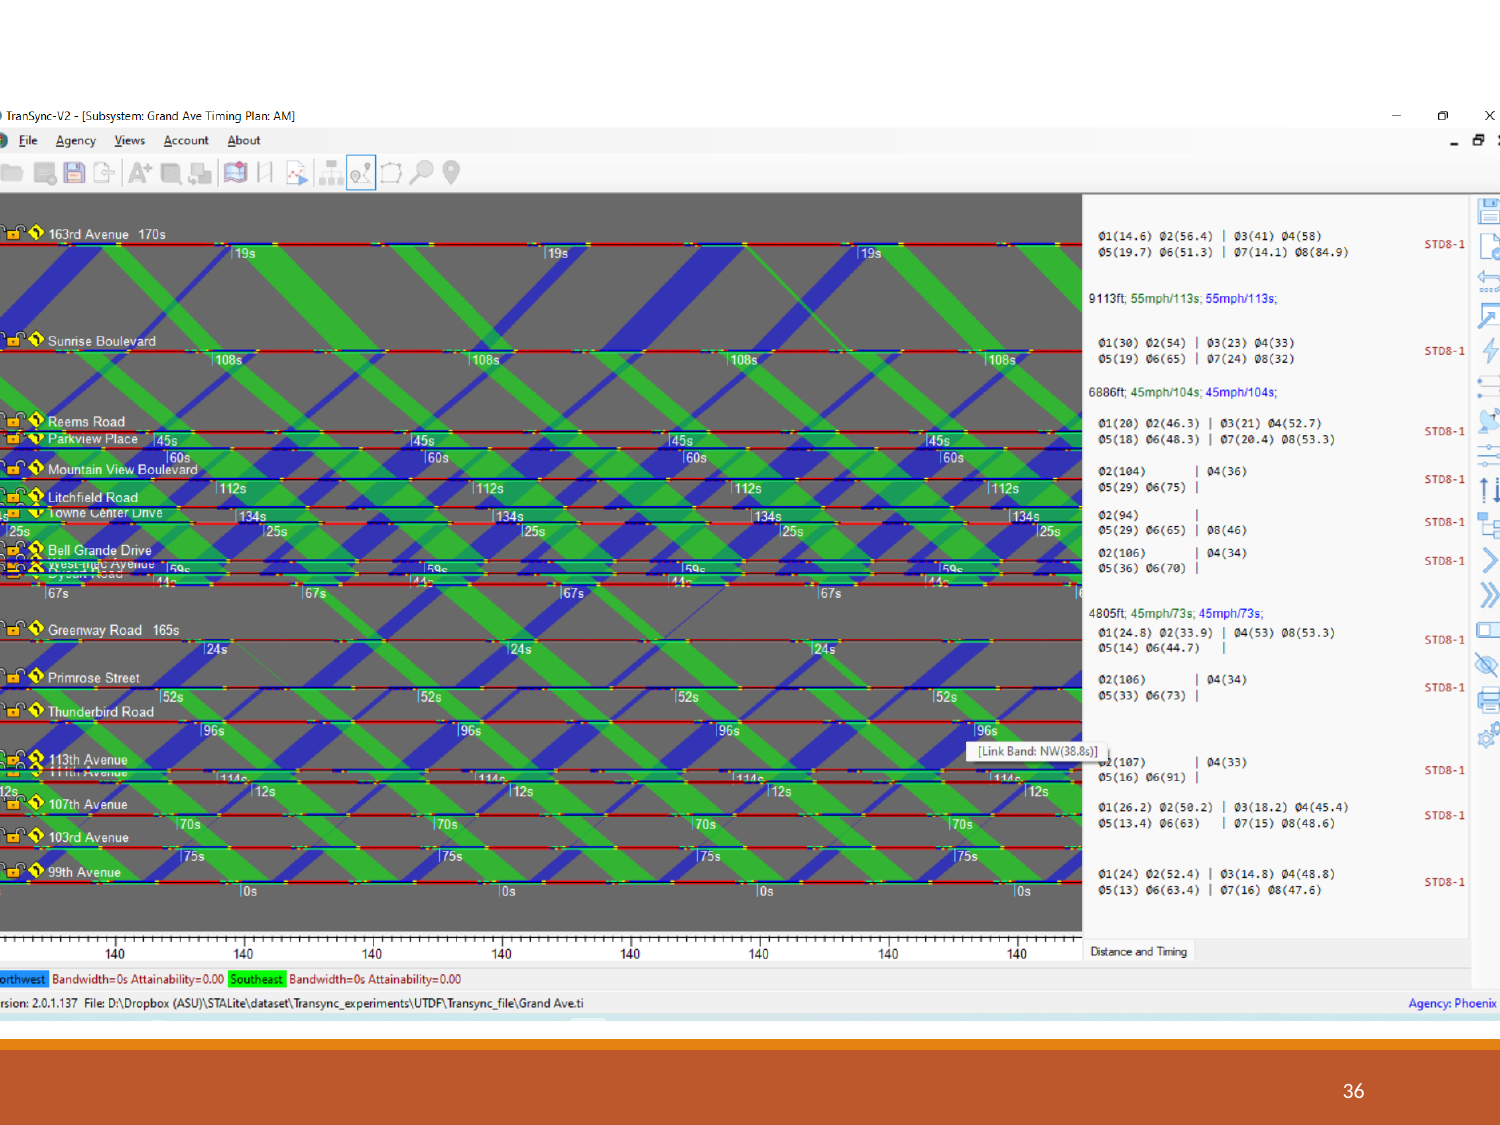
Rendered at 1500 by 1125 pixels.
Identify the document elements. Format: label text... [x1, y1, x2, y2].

picture [0, 103, 1500, 1022]
slide_number 36 [1218, 1059, 1380, 1120]
